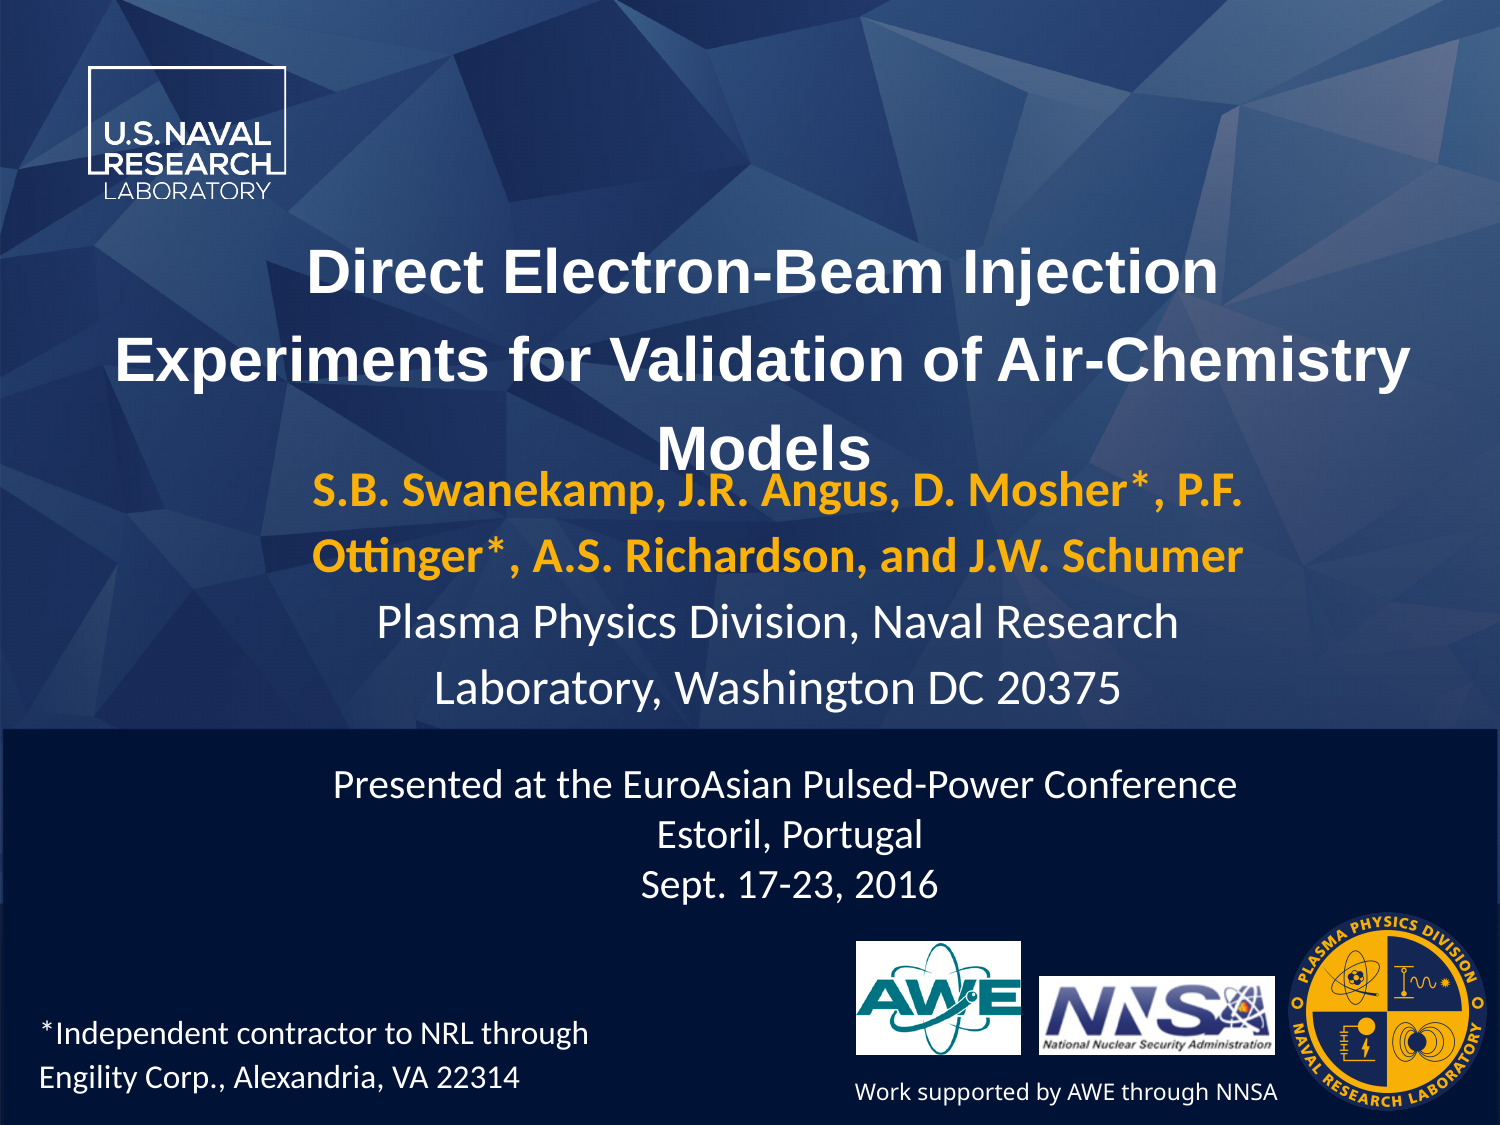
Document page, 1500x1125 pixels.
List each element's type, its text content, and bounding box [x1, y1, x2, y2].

list S.B. Swanekamp, J.R. Angus, D. Mosher*, P.F. Ottinger*, A.S. Richardson, and J.W. Schumer Plasma Physics Division, Naval Research Laboratory, Washington DC 20375 [310, 433, 1247, 749]
text_box *Independent contractor to NRL through Engility Corp., Alexandria, VA 22314 [24, 1000, 709, 1103]
picture [0, 0, 1500, 1125]
title Direct Electron-Beam Injection Experiments for Validation of Air-Chemistry Models [111, 218, 1417, 484]
picture [1288, 912, 1487, 1111]
text_box Presented at the EuroAsian Pulsed-Power Conference Estoril, Portugal Sept. 17-23, 2016 [272, 749, 1309, 914]
picture [856, 941, 1021, 1055]
picture [1039, 976, 1275, 1055]
